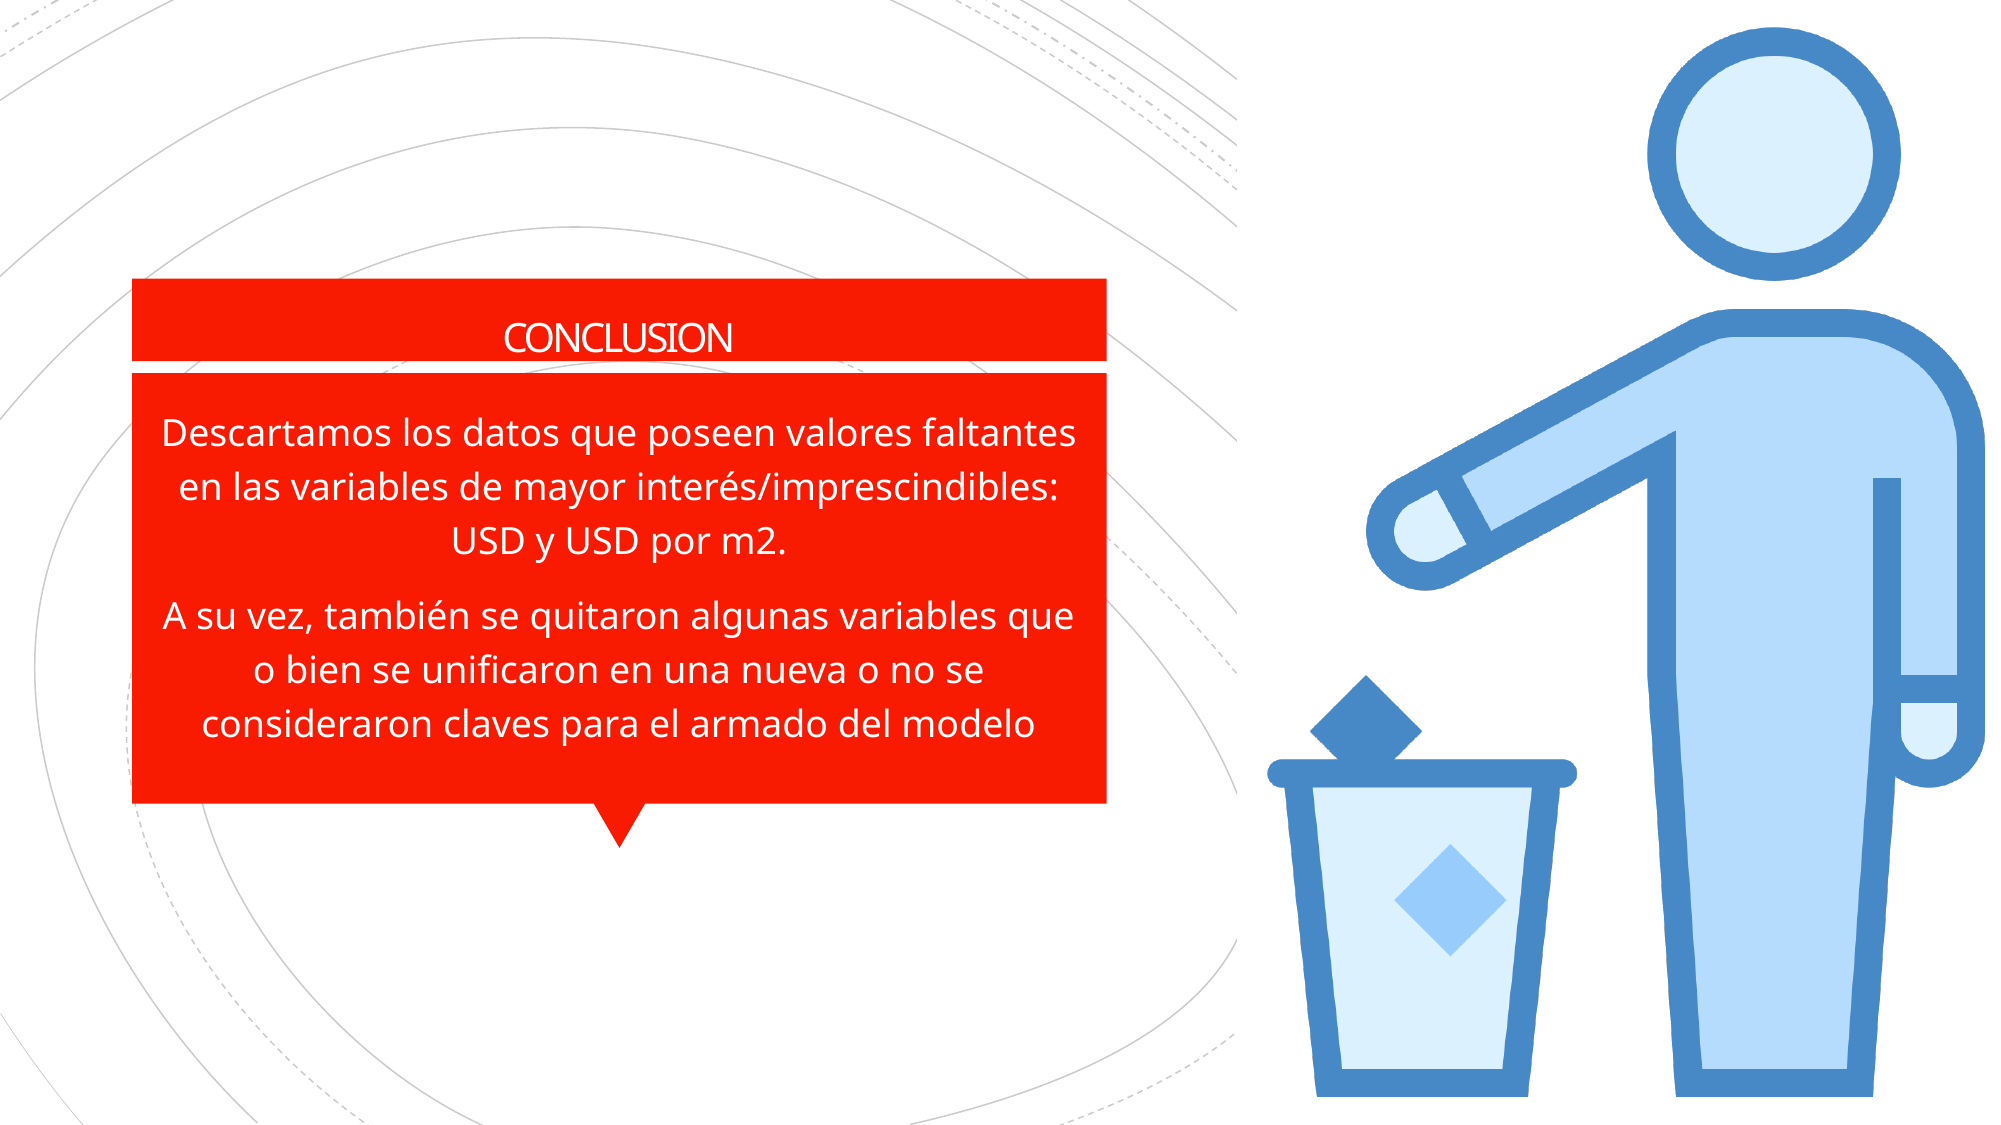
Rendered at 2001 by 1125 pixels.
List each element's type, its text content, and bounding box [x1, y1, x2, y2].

list Descartamos los datos que poseen valores faltantes en las variables de mayor interés/imprescindibles: USD y USD por m2. A su vez, también se quitaron algunas variables que o bien se unificaron en una nueva o no se consideraron claves para el armado del modelo [145, 392, 1093, 787]
title CONCLUSION [145, 282, 1093, 361]
picture [1237, 0, 2000, 1125]
